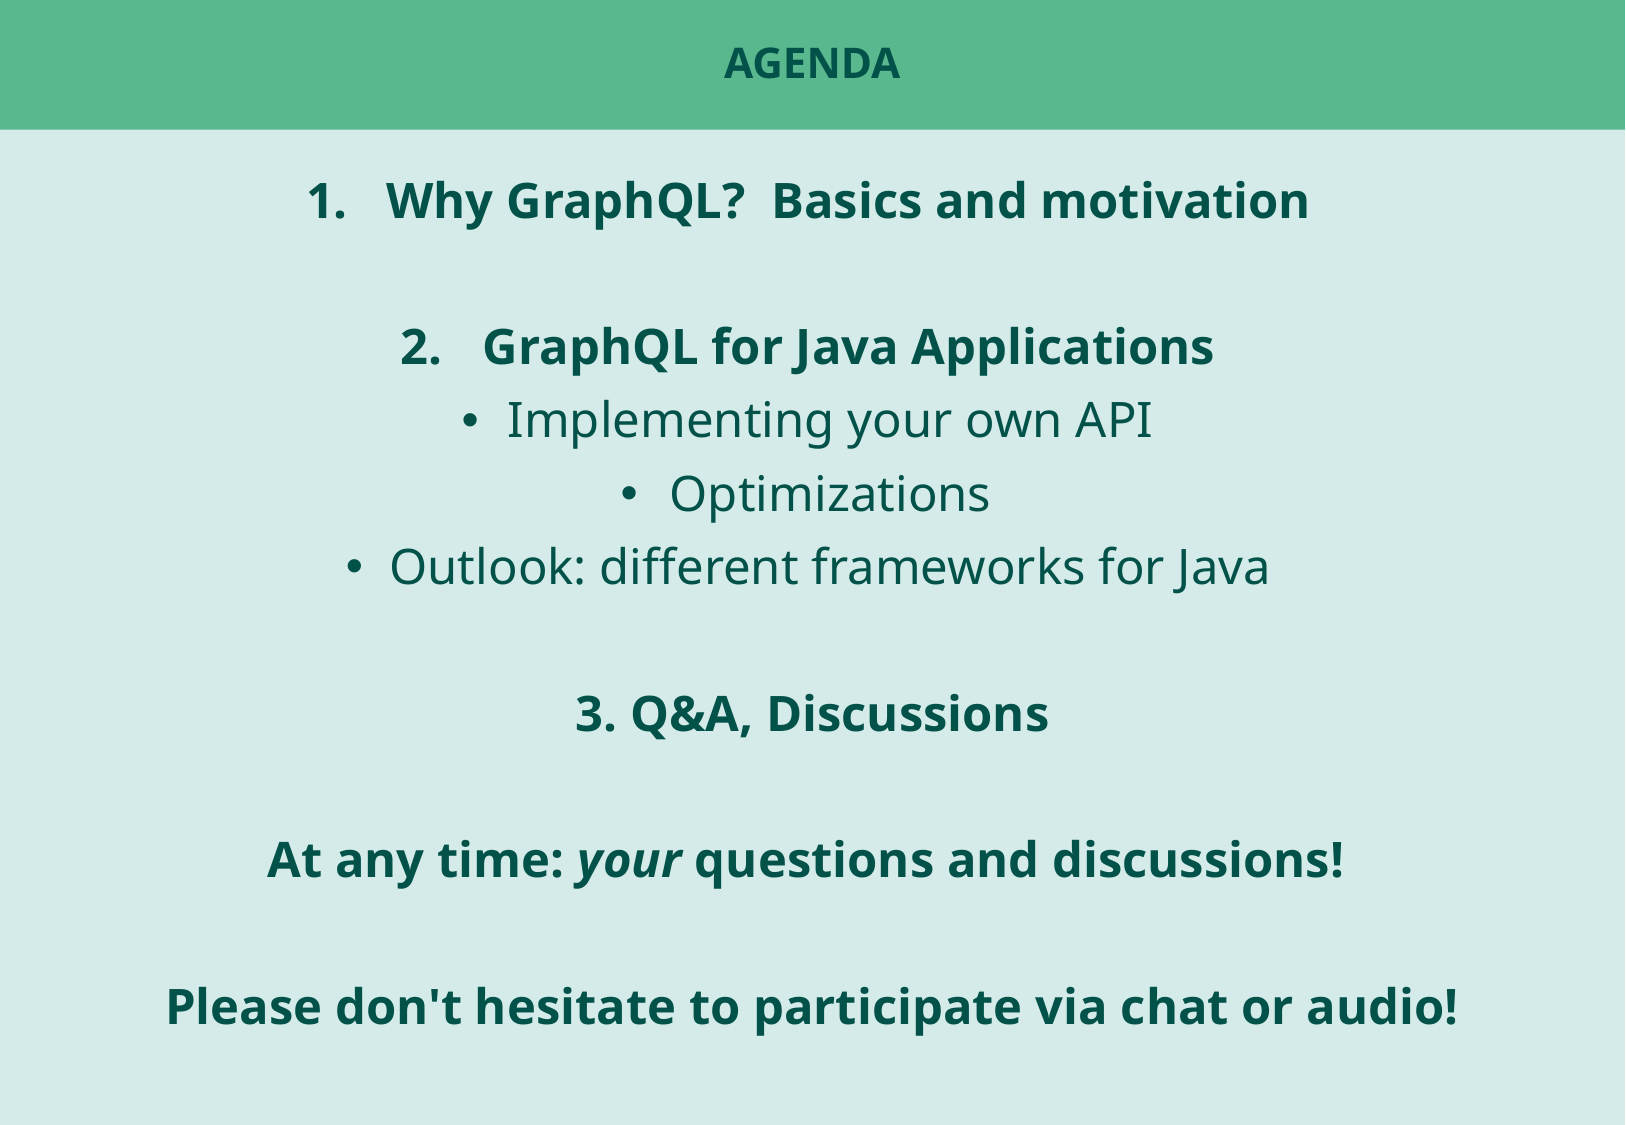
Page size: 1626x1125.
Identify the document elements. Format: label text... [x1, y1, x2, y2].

title Agenda [0, 0, 1625, 130]
list Why GraphQL? Basics and motivation GraphQL for Java Applications Implementing your own API Optimizations Outlook: different frameworks for Java 3. Q&A, Discussions At any time: your questions and discussions! Please don't hesitate to participate via chat or audio! [33, 168, 1592, 1043]
